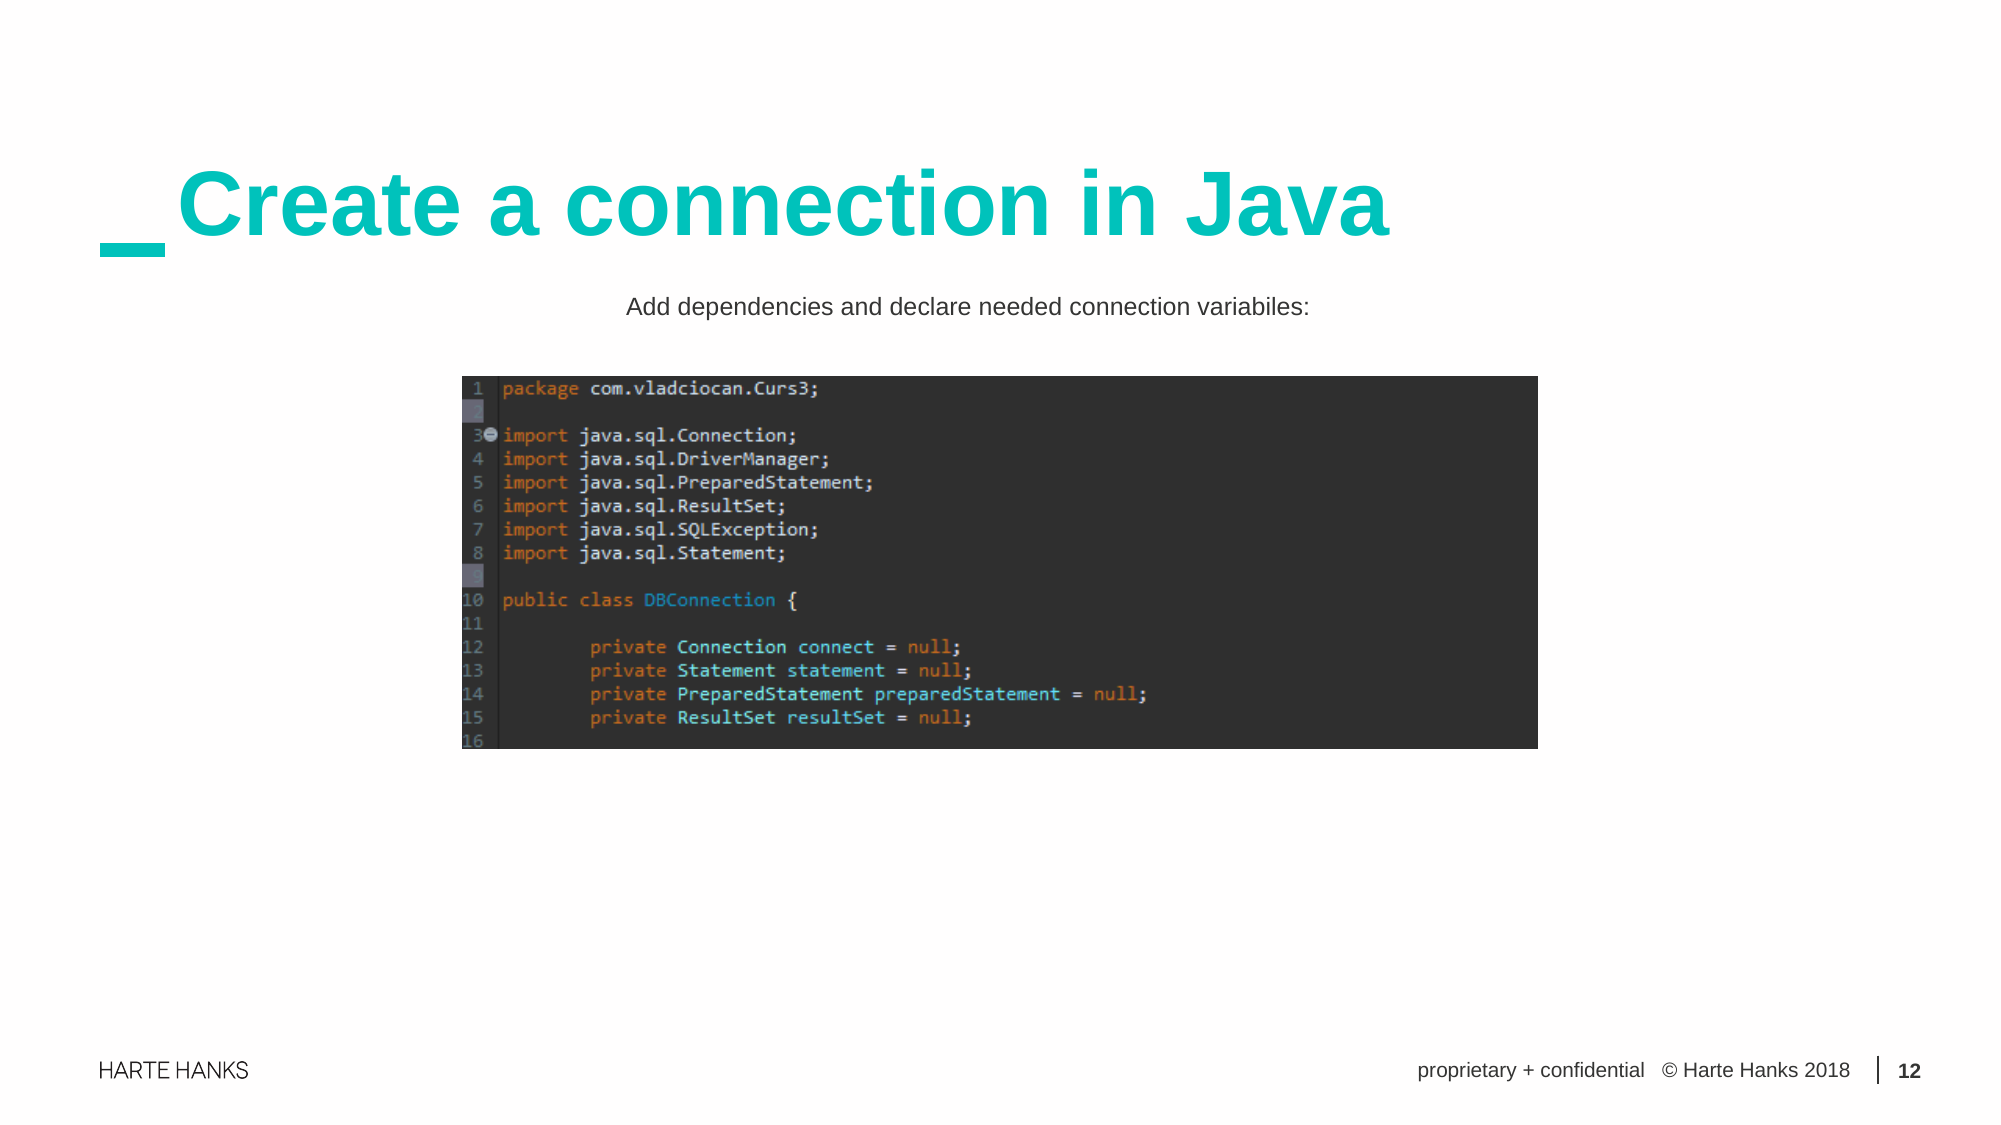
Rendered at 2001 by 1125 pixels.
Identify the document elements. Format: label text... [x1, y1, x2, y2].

picture [462, 376, 1538, 749]
text_box Create a connection in Java [177, 143, 1147, 293]
picture [100, 1061, 248, 1079]
text_box Add dependencies and declare needed connection variabiles: [21, 293, 1917, 355]
